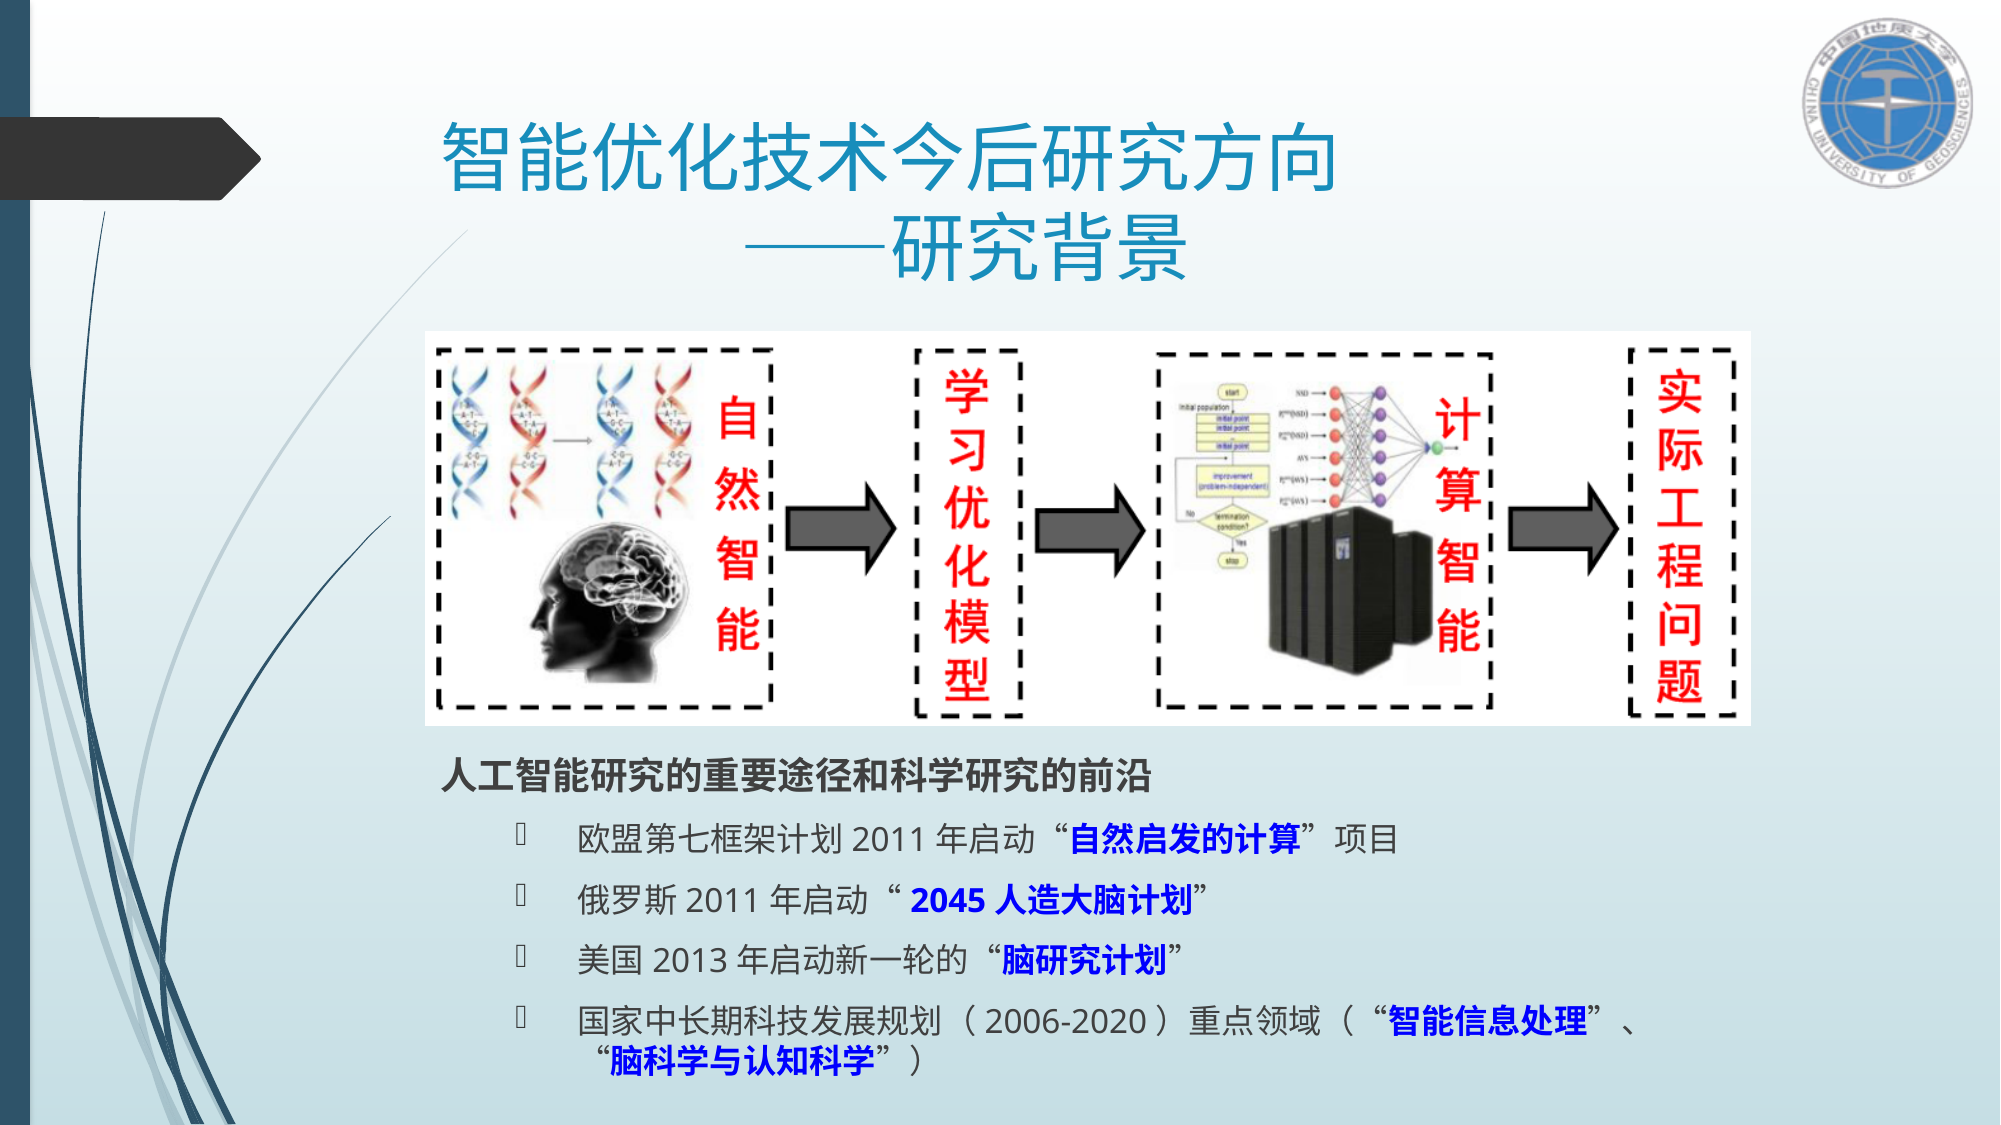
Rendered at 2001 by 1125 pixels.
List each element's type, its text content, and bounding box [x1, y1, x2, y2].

title 智能优化技术今后研究方向 ——研究背景 [425, 102, 1888, 313]
picture [1801, 17, 1974, 189]
list 人工智能研究的重要途径和科学研究的前沿 欧盟第七框架计划2011年启动“自然启发的计算”项目 俄罗斯2011年启动“2045人造大脑计划” 美国2013年启动新一轮的“脑研究计划” 国家中长期科技发展规划（2006-2020）重点领域（“智能信息处理”、 “脑科学与认知科学”） [425, 744, 1888, 1100]
picture [425, 330, 1751, 727]
